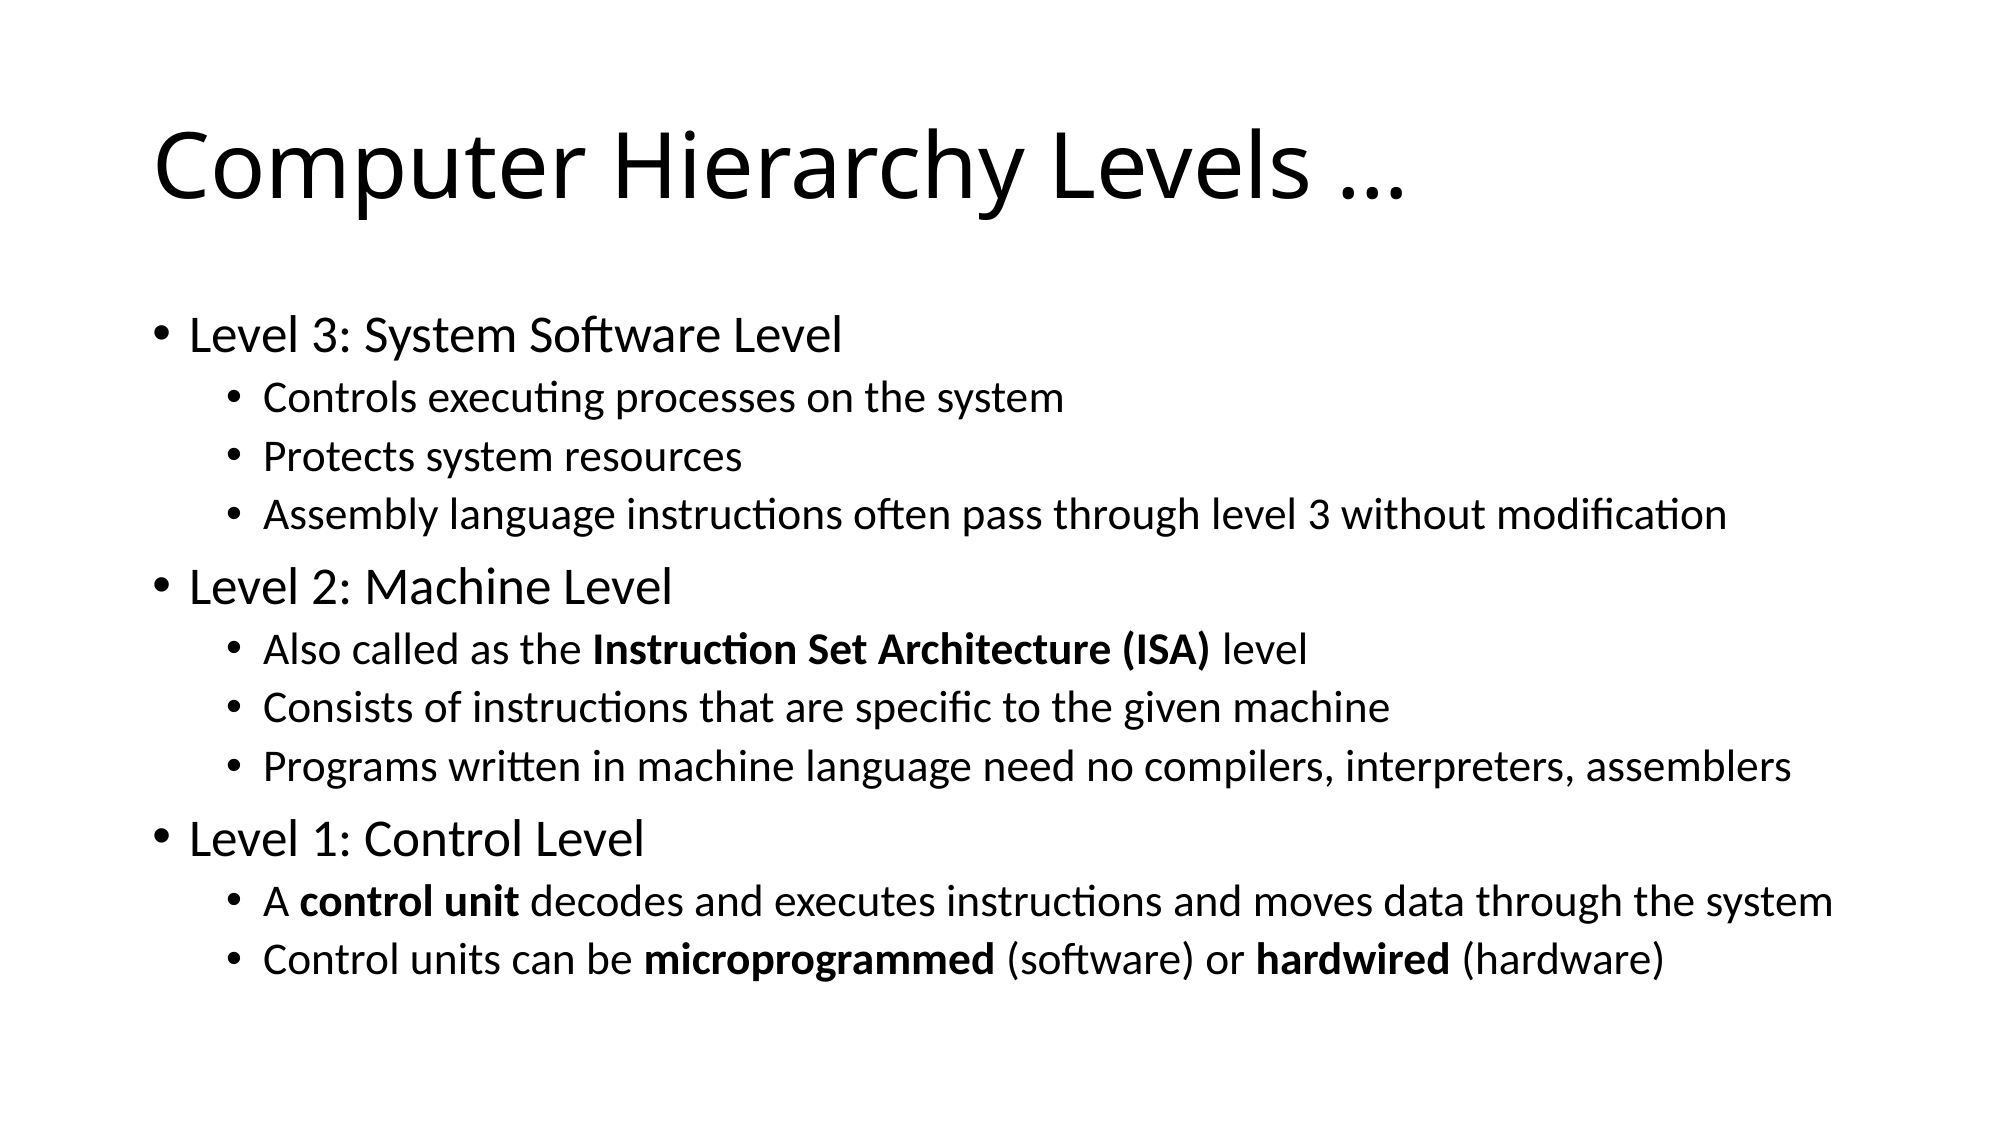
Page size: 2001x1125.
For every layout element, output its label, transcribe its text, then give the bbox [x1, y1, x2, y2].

title Computer Hierarchy Levels … [137, 59, 1863, 278]
list Level 3: System Software Level Controls executing processes on the system Protects system resources Assembly language instructions often pass through level 3 without modification Level 2: Machine Level Also called as the Instruction Set Architecture (ISA) level Consists of instructions that are specific to the given machine Programs written in machine language need no compilers, interpreters, assemblers Level 1: Control Level A control unit decodes and executes instructions and moves data through the system Control units can be microprogrammed (software) or hardwired (hardware) [137, 299, 1863, 1014]
